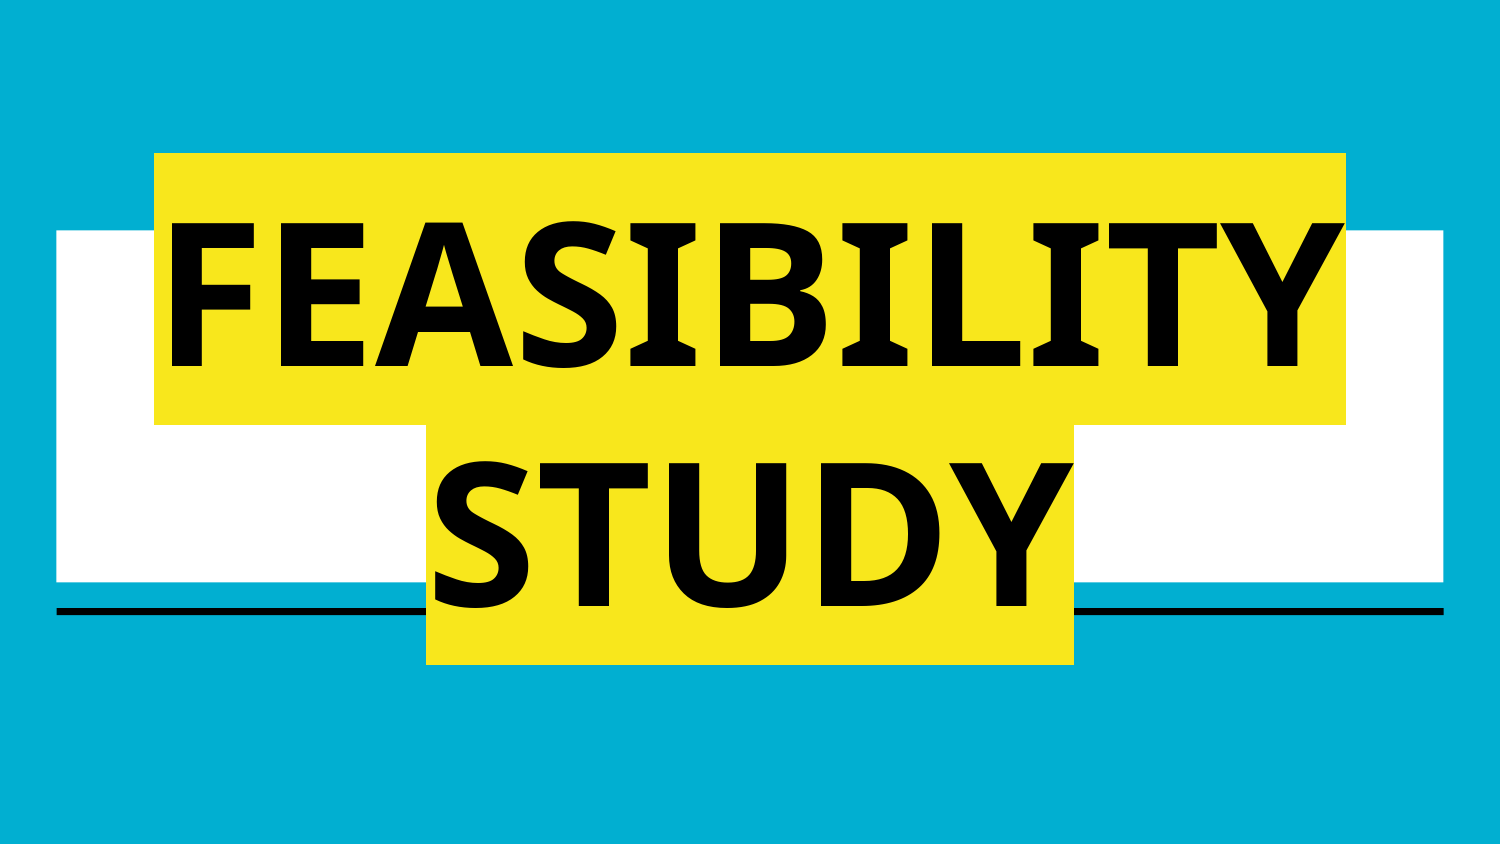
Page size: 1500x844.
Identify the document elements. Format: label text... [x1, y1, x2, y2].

title FEASIBILITY STUDY [56, 230, 1444, 583]
